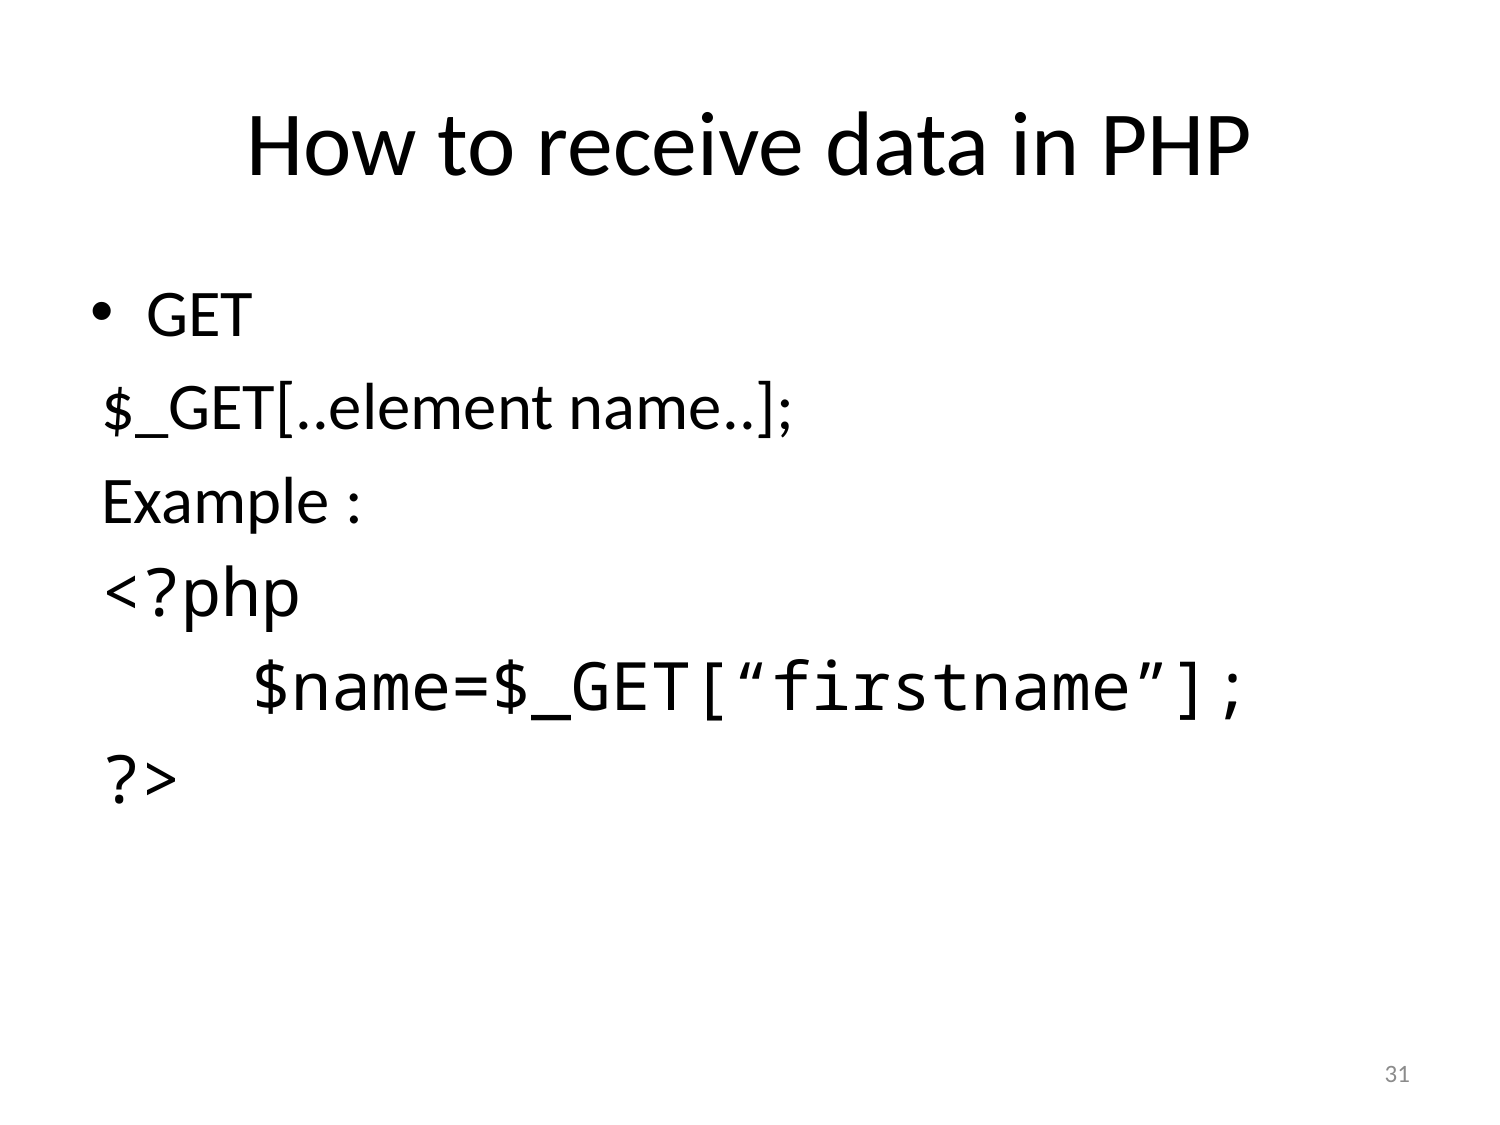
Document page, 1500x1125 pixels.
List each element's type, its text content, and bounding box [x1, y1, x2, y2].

list GET $_GET[..element name..]; Example : <?php $name=$_GET[“firstname”]; ?> [75, 262, 1425, 1005]
slide_number 31 [1074, 1042, 1425, 1103]
title How to receive data in PHP [75, 45, 1425, 233]
